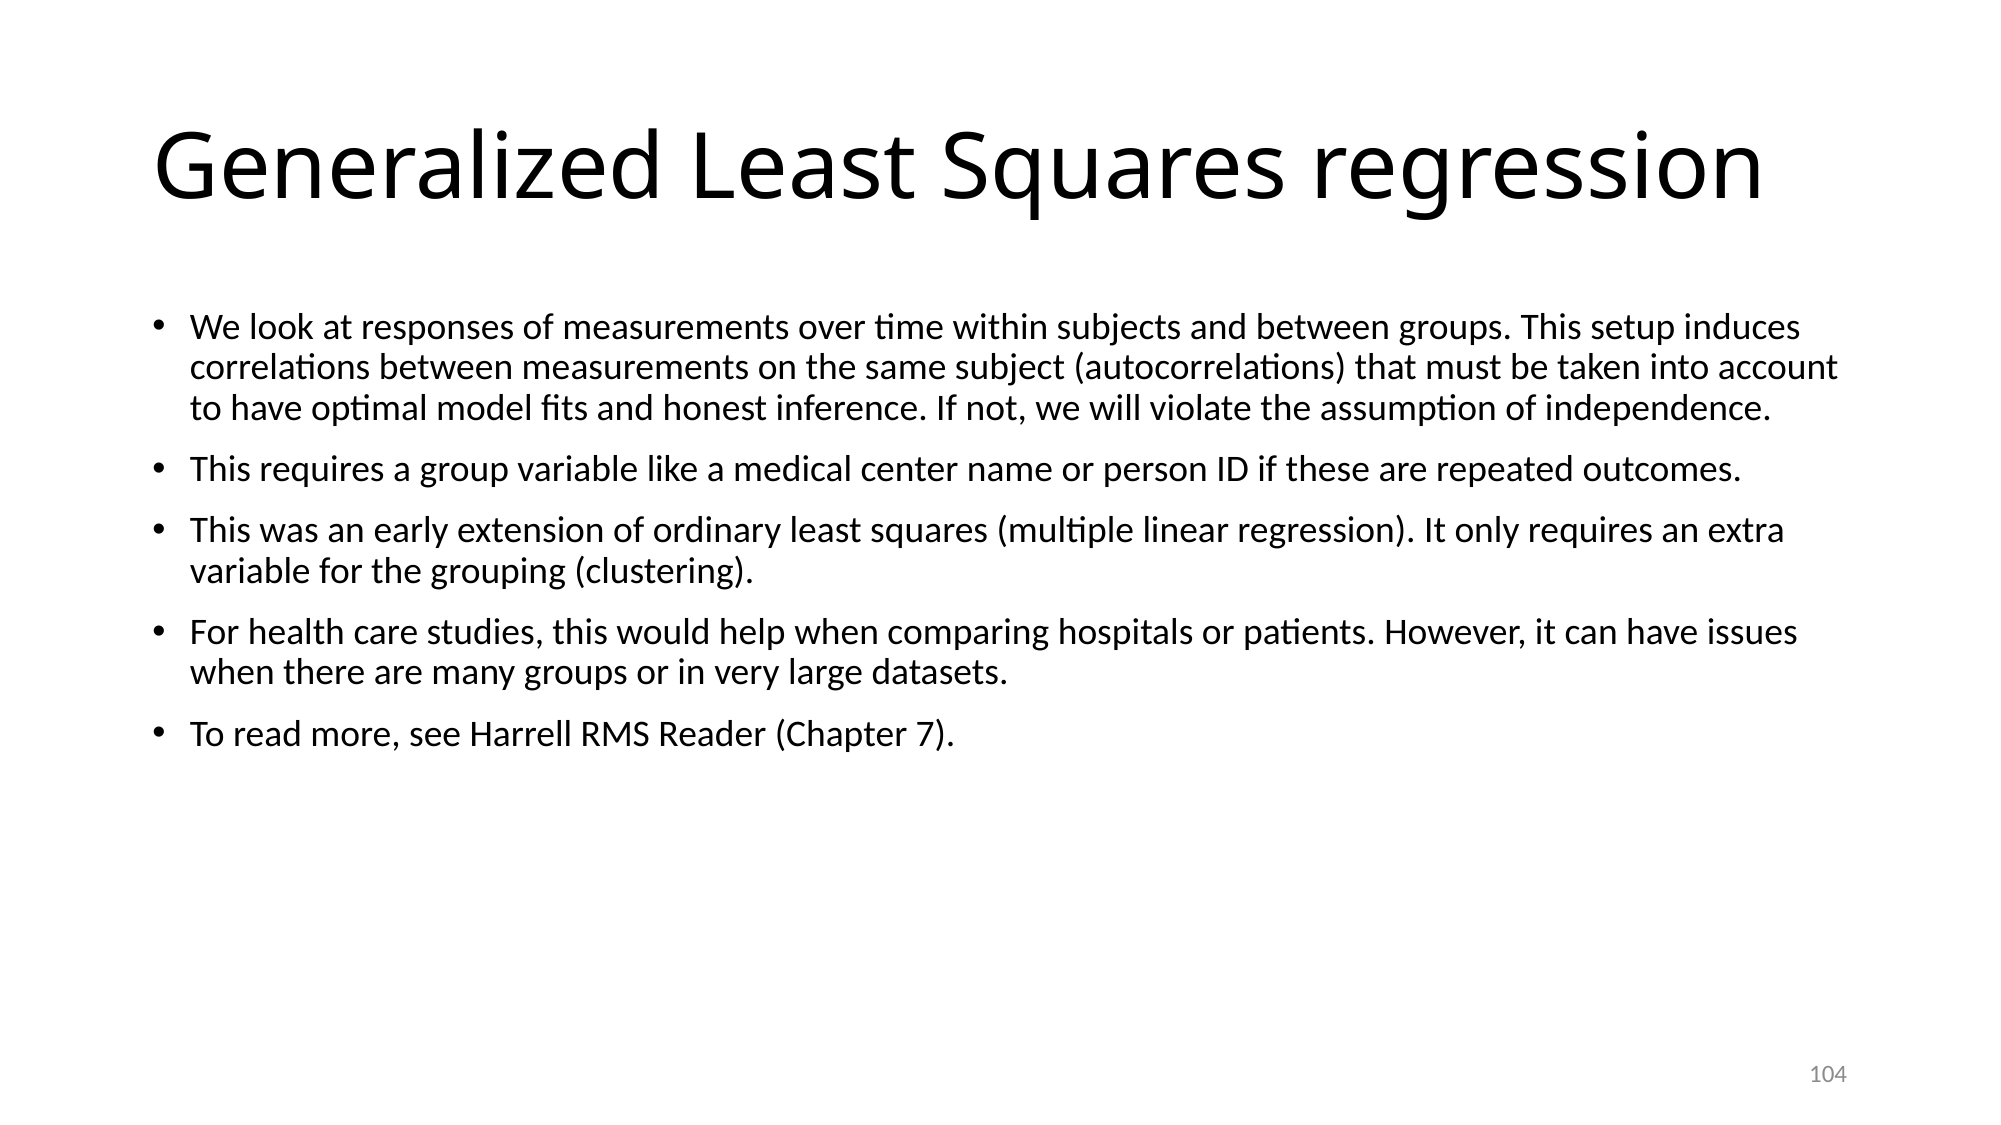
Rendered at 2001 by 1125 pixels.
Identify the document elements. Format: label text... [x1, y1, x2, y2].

slide_number 104 [1412, 1042, 1863, 1103]
title Generalized Least Squares regression [137, 59, 1863, 278]
list We look at responses of measurements over time within subjects and between groups. This setup induces correlations between measurements on the same subject (autocorrelations) that must be taken into account to have optimal model fits and honest inference. If not, we will violate the assumption of independence. This requires a group variable like a medical center name or person ID if these are repeated outcomes. This was an early extension of ordinary least squares (multiple linear regression). It only requires an extra variable for the grouping (clustering). For health care studies, this would help when comparing hospitals or patients. However, it can have issues when there are many groups or in very large datasets. To read more, see Harrell RMS Reader (Chapter 7). [137, 299, 1863, 1014]
